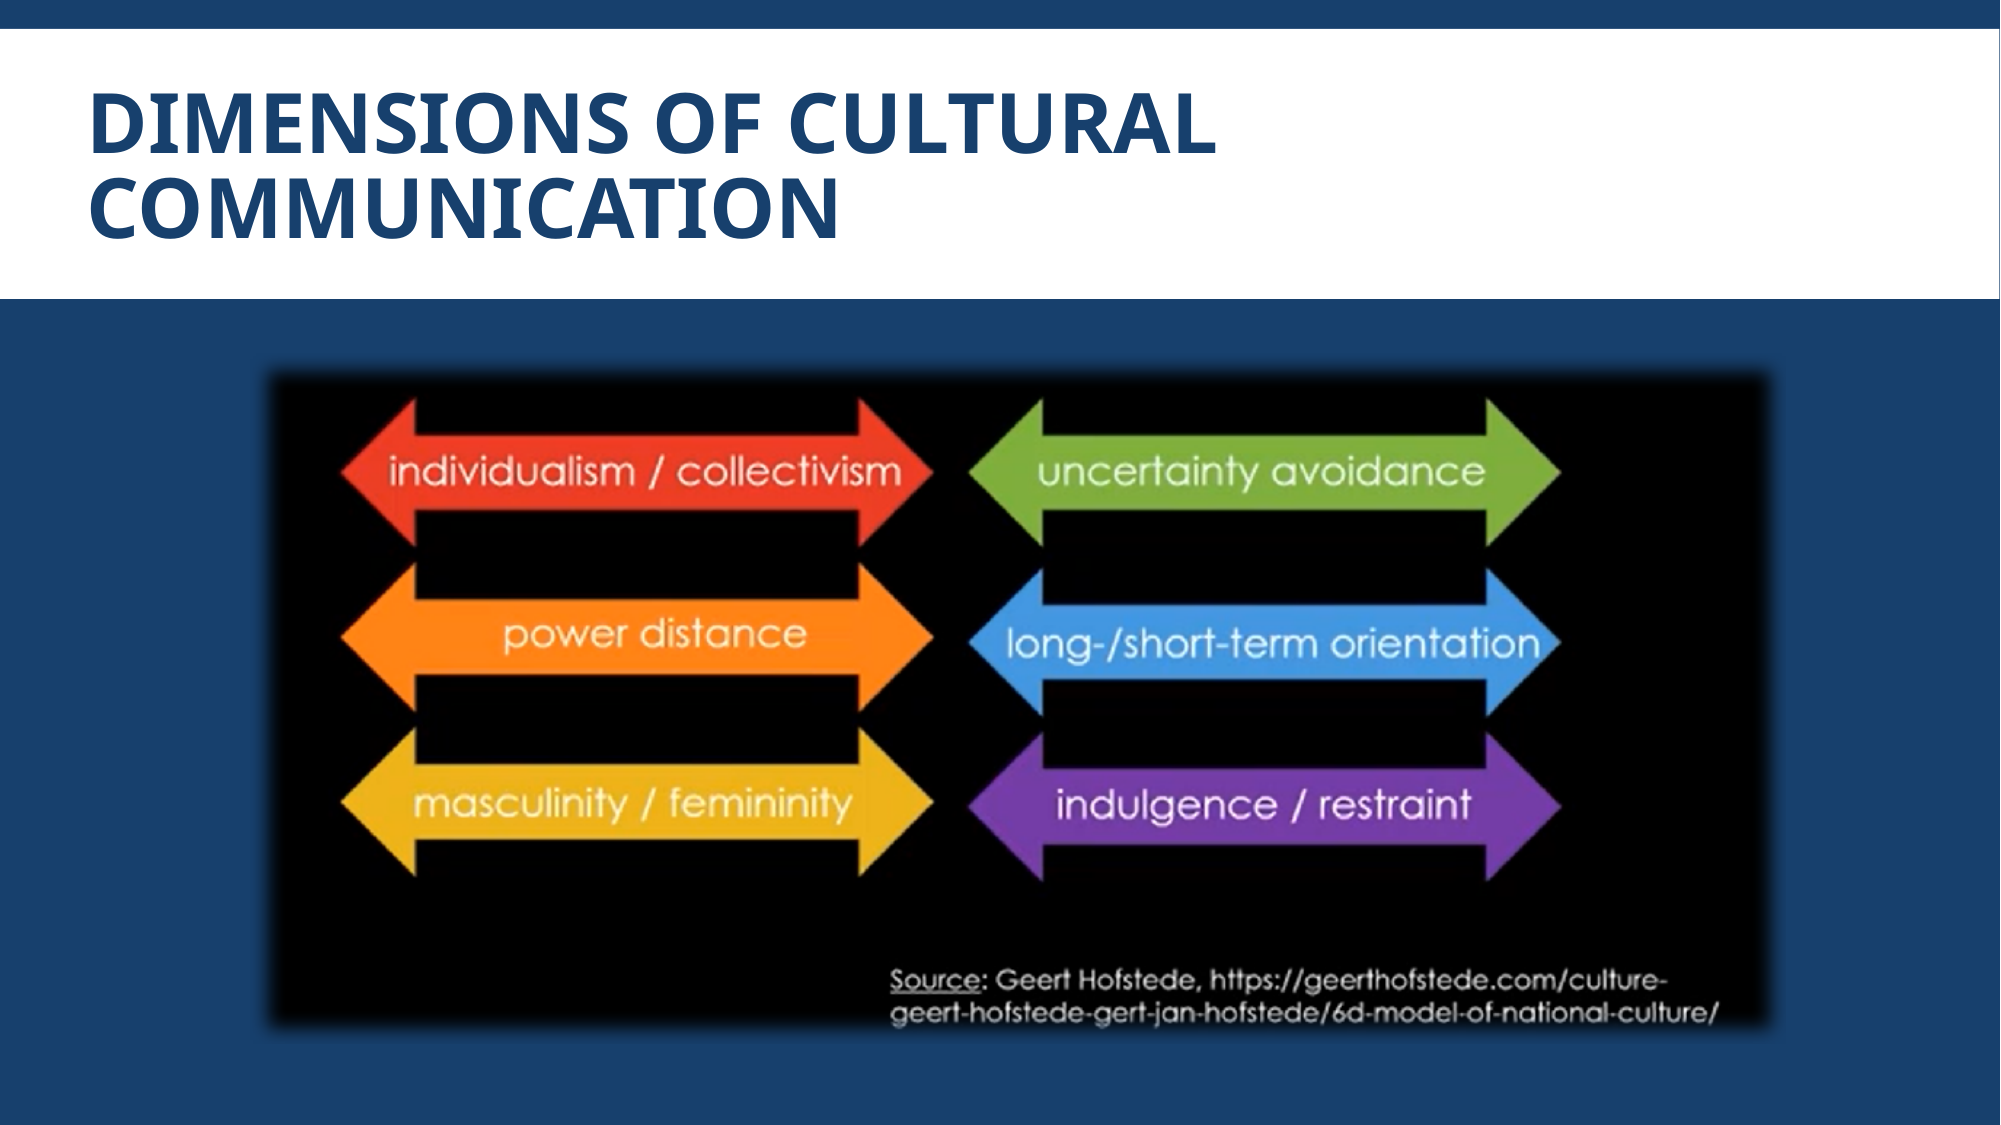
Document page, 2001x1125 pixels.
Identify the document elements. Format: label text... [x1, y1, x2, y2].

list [250, 353, 1787, 1044]
title Dimensions of cultural communication [71, 46, 1928, 295]
